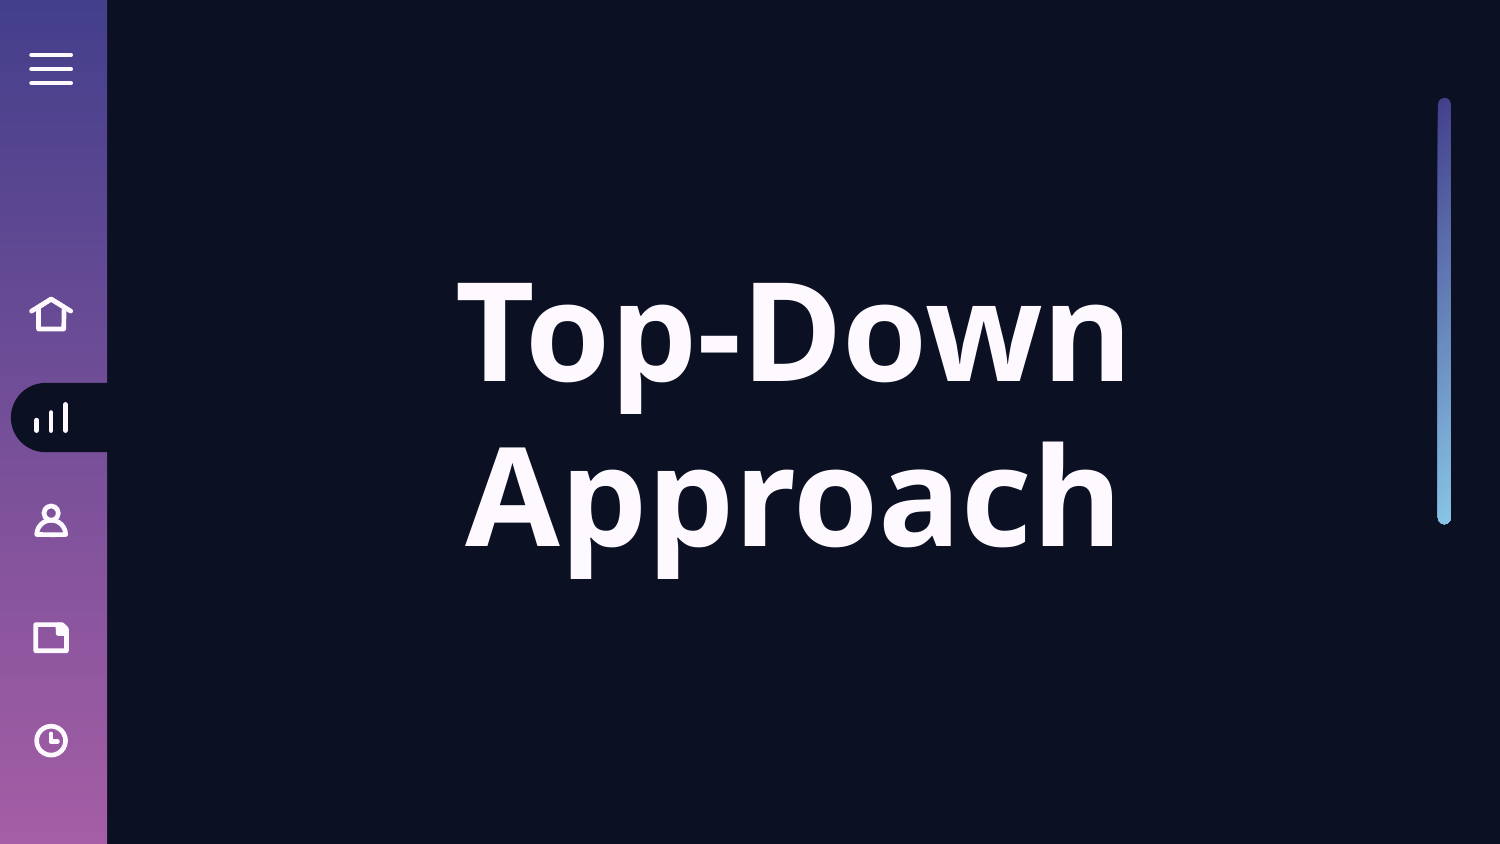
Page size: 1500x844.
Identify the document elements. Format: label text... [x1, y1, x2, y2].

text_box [36, 505, 66, 550]
text_box [18, 491, 83, 556]
text_box [27, 382, 119, 453]
text_box [10, 393, 21, 443]
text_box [31, 298, 71, 330]
text_box [21, 388, 86, 452]
text_box [21, 707, 86, 772]
title Top-Down Approach [347, 305, 1242, 513]
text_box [35, 624, 67, 651]
text_box [21, 285, 86, 350]
text_box [21, 608, 86, 673]
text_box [36, 725, 66, 756]
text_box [36, 404, 66, 431]
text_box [31, 54, 71, 84]
